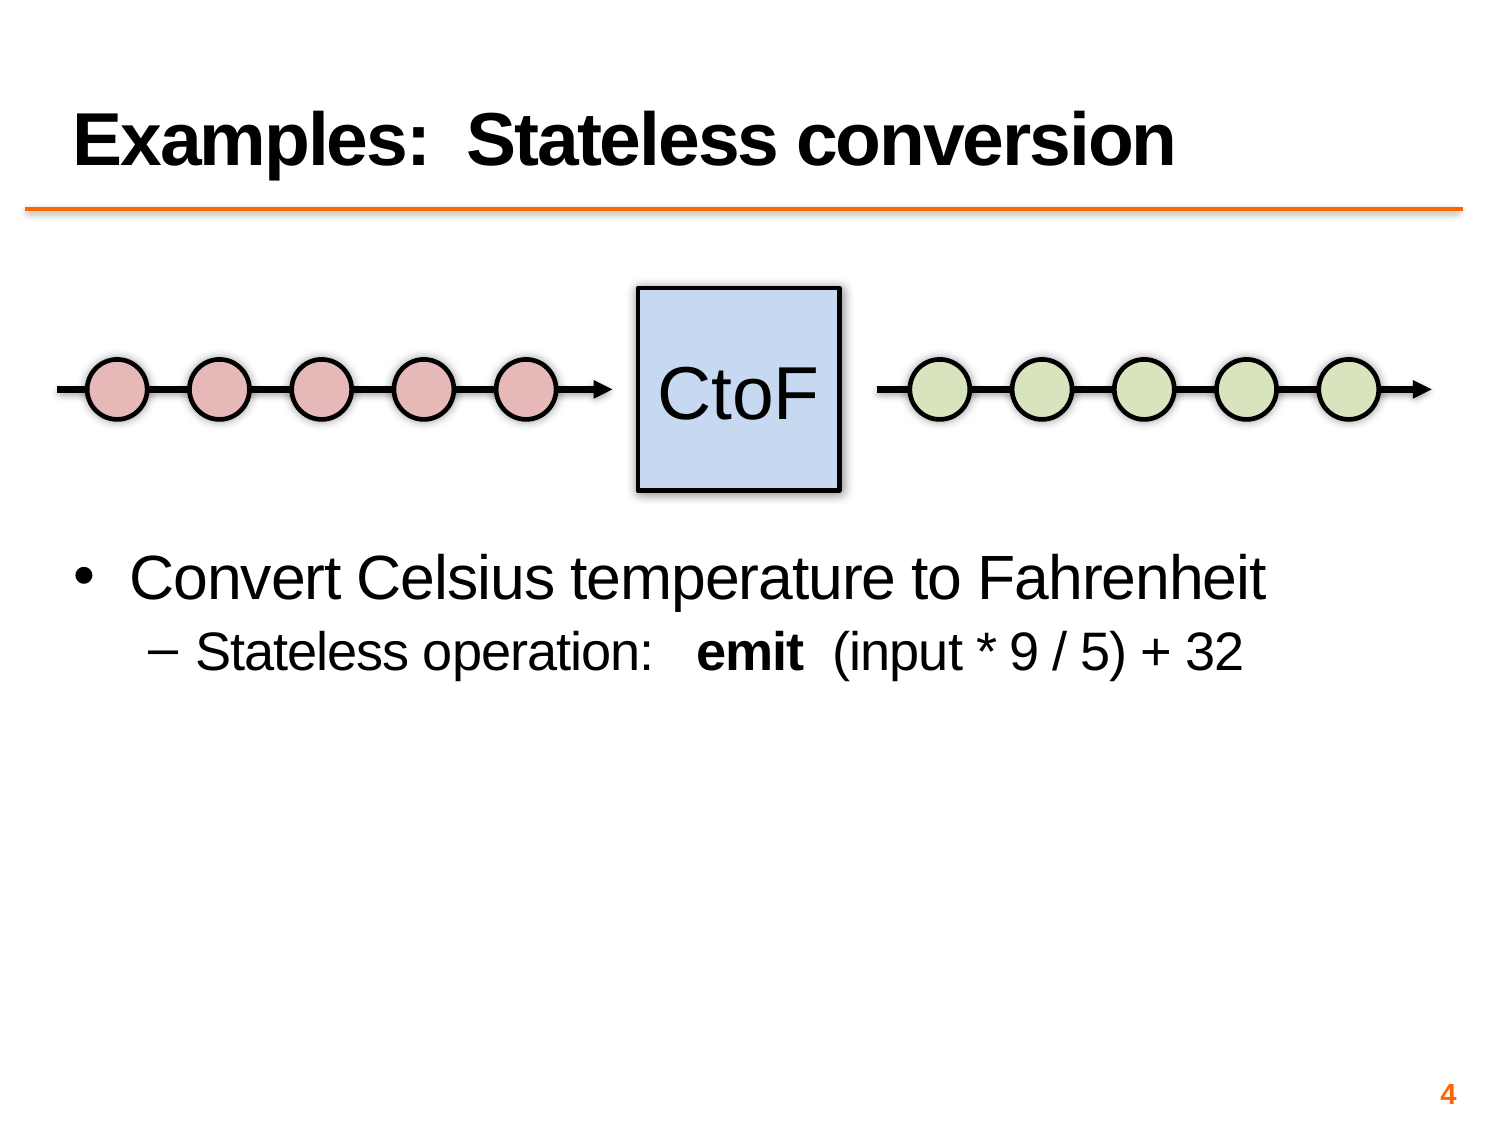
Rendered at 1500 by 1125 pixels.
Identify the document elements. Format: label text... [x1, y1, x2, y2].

text_box [292, 398, 352, 421]
text_box [496, 398, 556, 421]
text_box [394, 398, 454, 421]
text_box [86, 358, 148, 388]
slide_number 4 [1112, 1074, 1463, 1110]
text_box CtoF [637, 287, 840, 491]
text_box [1011, 358, 1073, 388]
text_box [393, 358, 455, 388]
text_box [1319, 398, 1379, 421]
text_box [188, 358, 251, 388]
text_box [1012, 398, 1072, 421]
text_box [495, 358, 557, 388]
text_box [1217, 398, 1277, 421]
title Examples: Stateless conversion [57, 12, 1463, 188]
text_box [1113, 358, 1175, 388]
text_box [1215, 358, 1278, 388]
list Convert Celsius temperature to Fahrenheit Stateless operation: emit (input * 9 / 5) + 32 [66, 530, 1473, 909]
text_box [87, 398, 147, 421]
text_box [909, 358, 971, 388]
text_box [1114, 398, 1174, 421]
text_box [1318, 358, 1380, 388]
text_box [189, 398, 249, 421]
text_box [910, 398, 970, 421]
text_box [290, 358, 353, 388]
